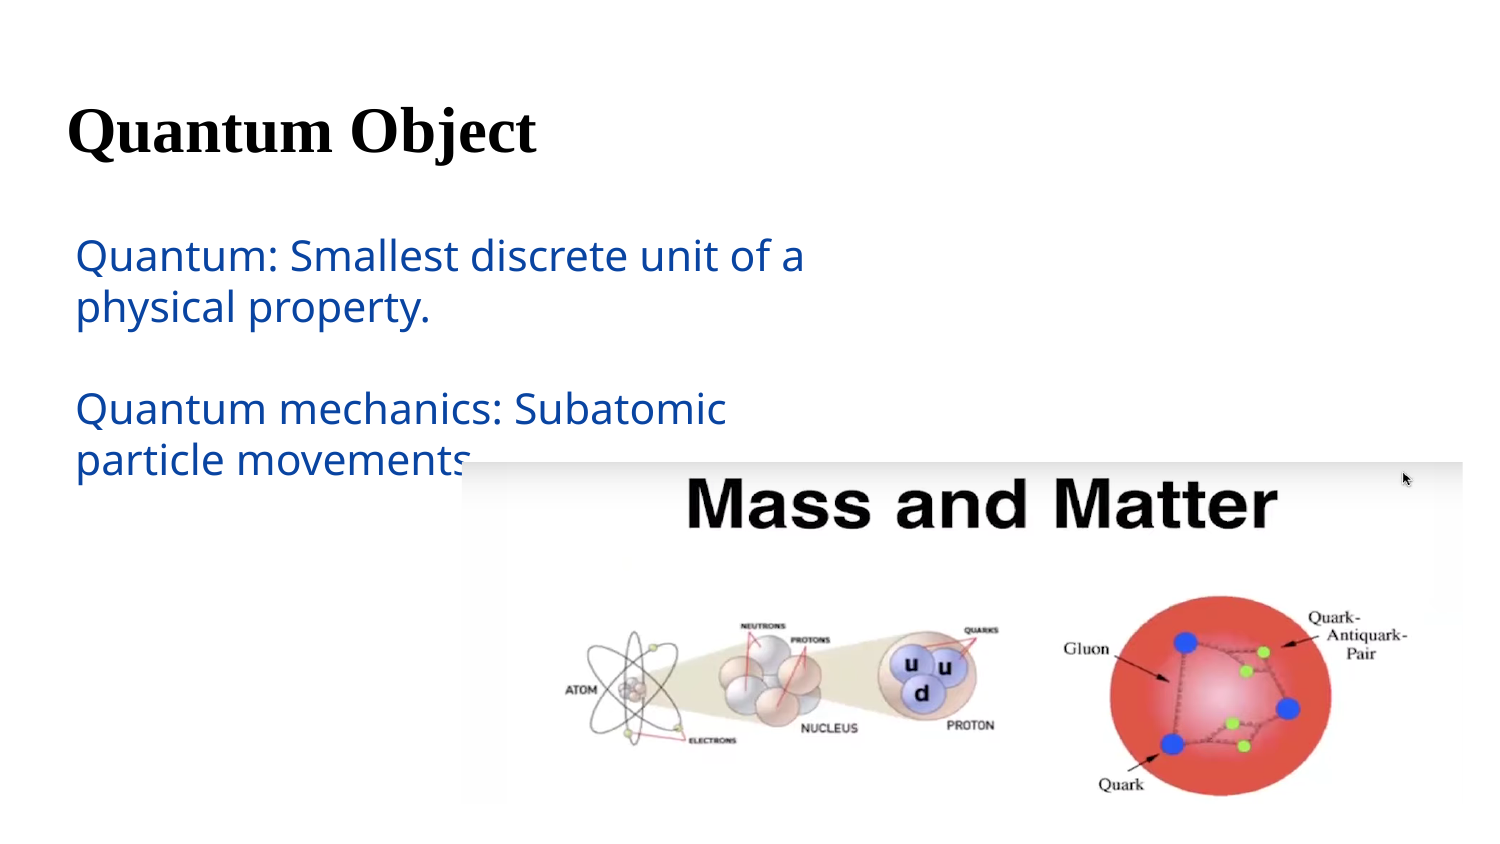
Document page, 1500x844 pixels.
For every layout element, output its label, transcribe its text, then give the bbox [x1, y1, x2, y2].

title Quantum Object [51, 72, 1449, 167]
picture [461, 461, 1463, 804]
text_box Quantum: Smallest discrete unit of a physical property. Quantum mechanics: Subatomic particle movements [59, 213, 857, 551]
